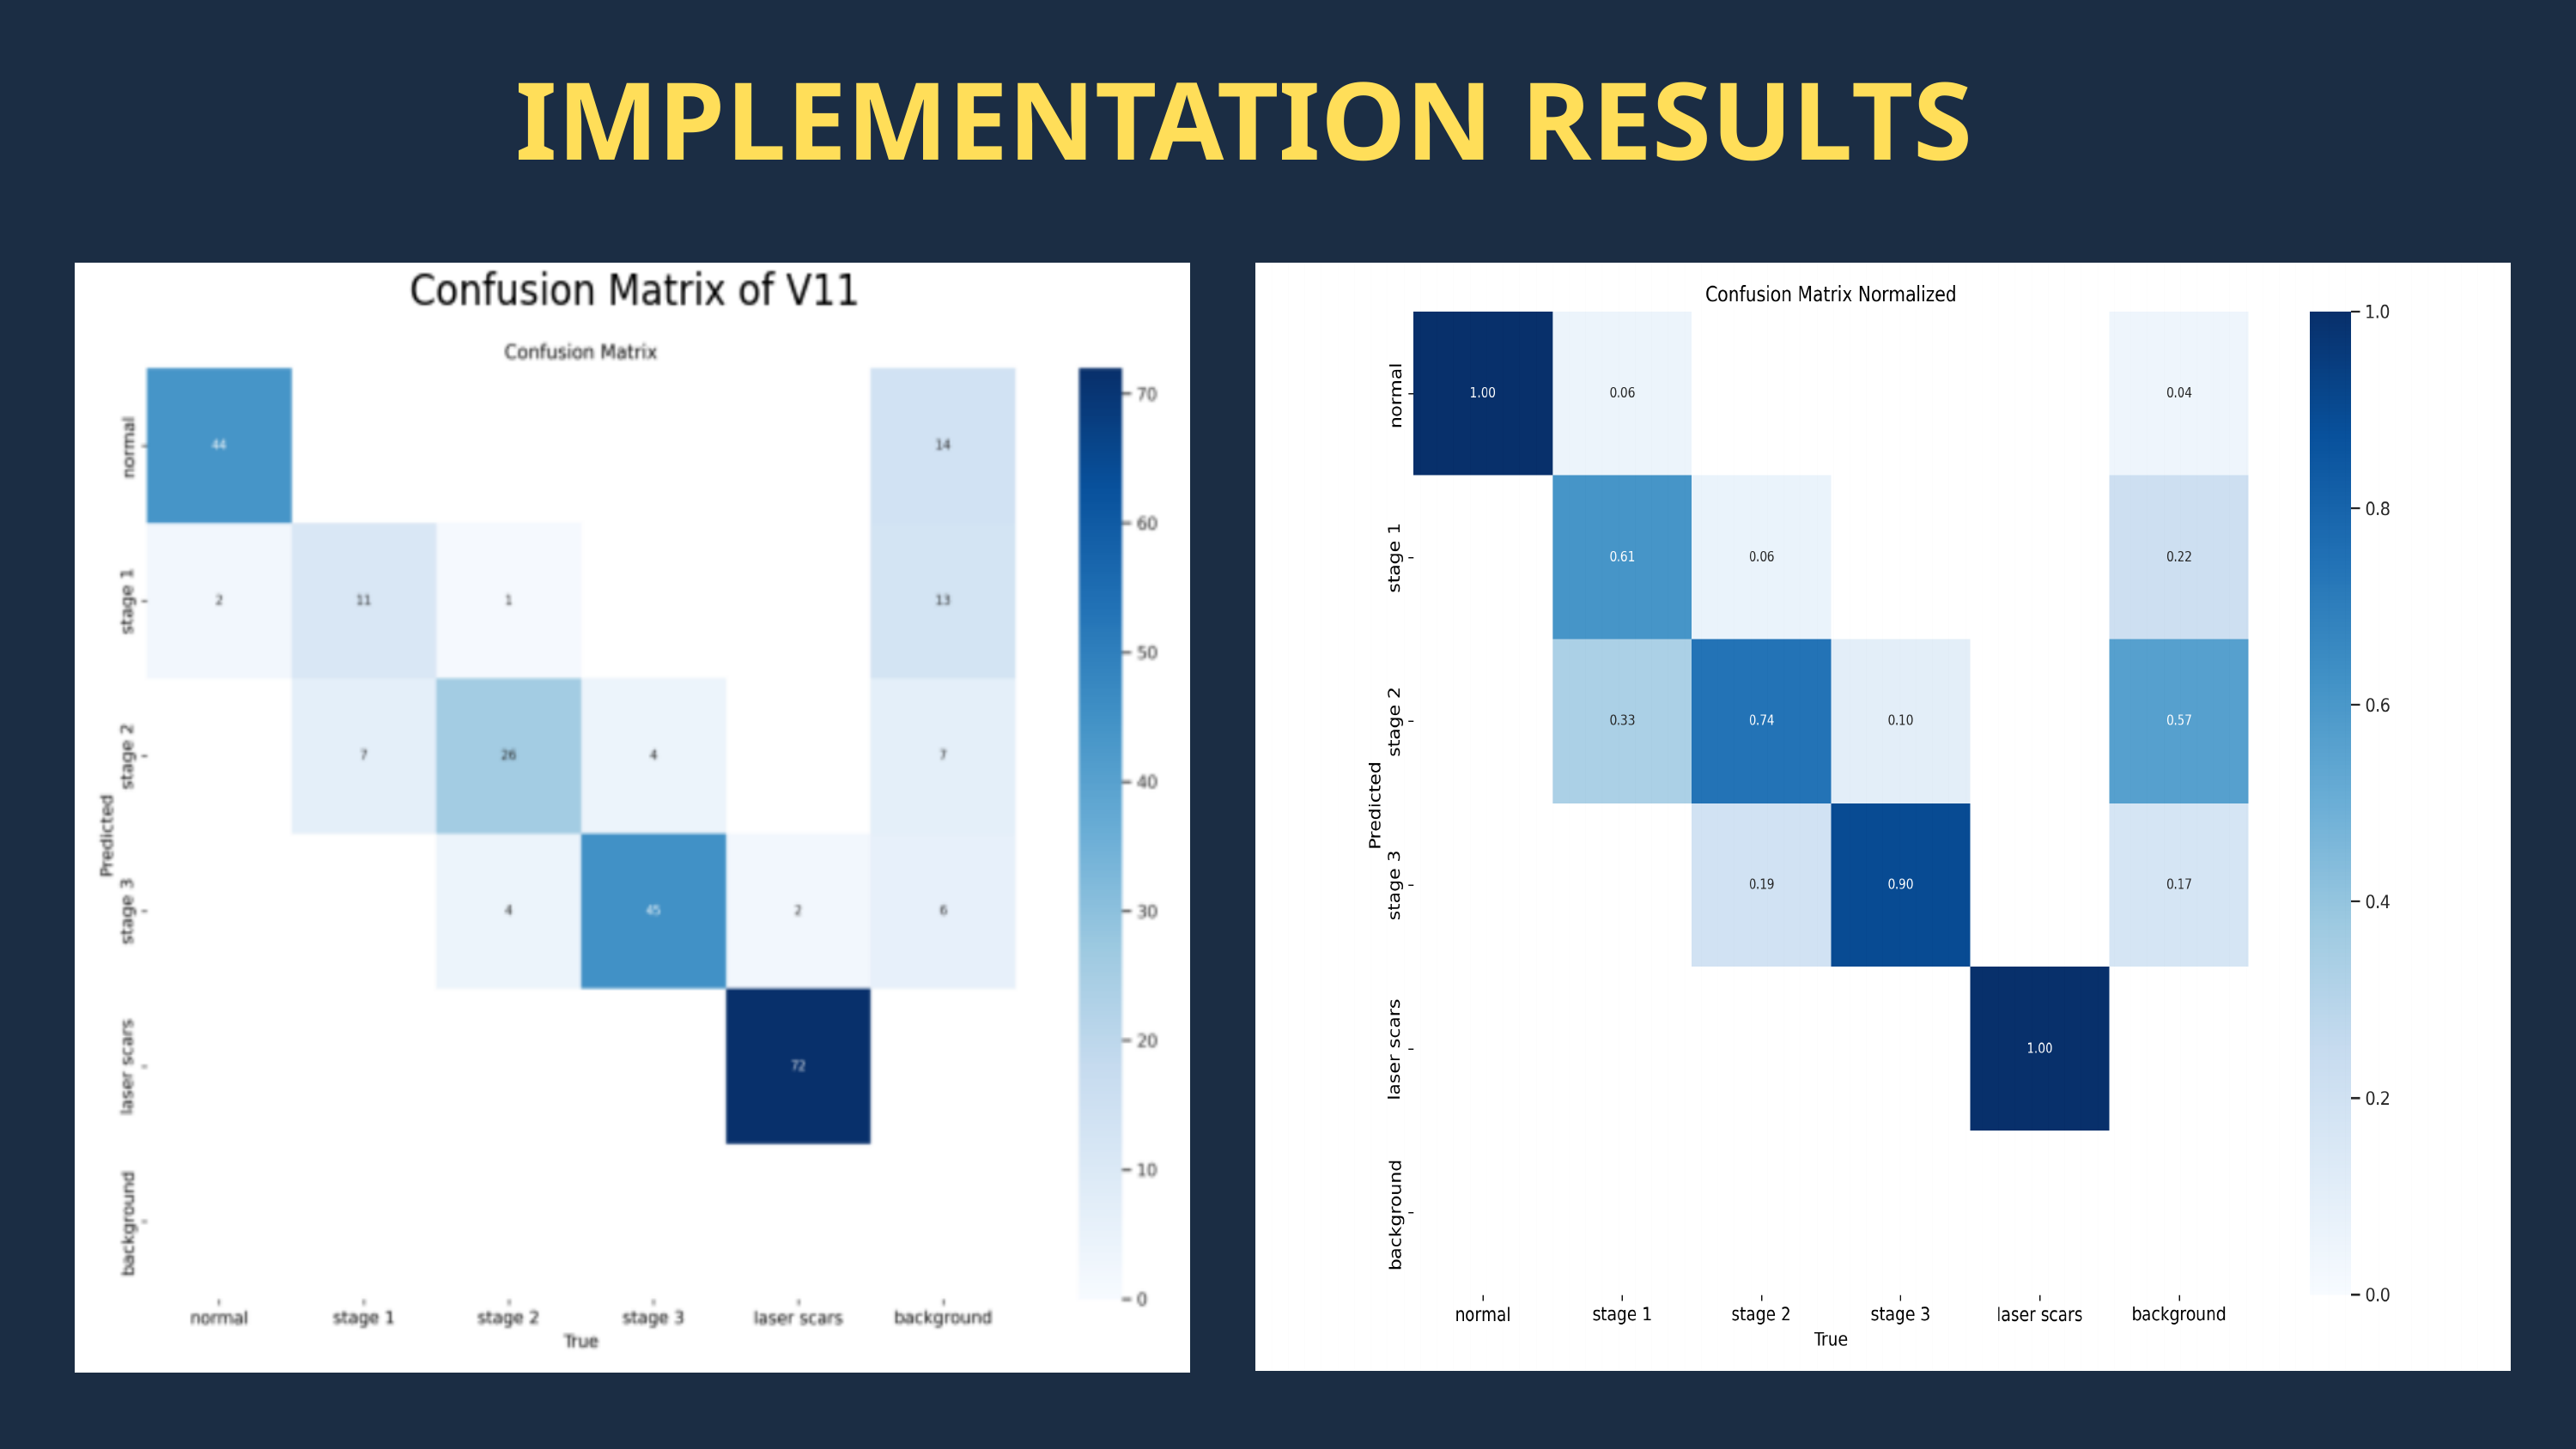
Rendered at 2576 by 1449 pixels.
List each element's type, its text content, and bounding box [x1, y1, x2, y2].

picture [1255, 262, 2511, 1371]
text_box [53, 187, 2361, 1420]
picture [75, 262, 1190, 1373]
text_box IMPLEMENTATION RESULTS [258, 45, 2232, 182]
